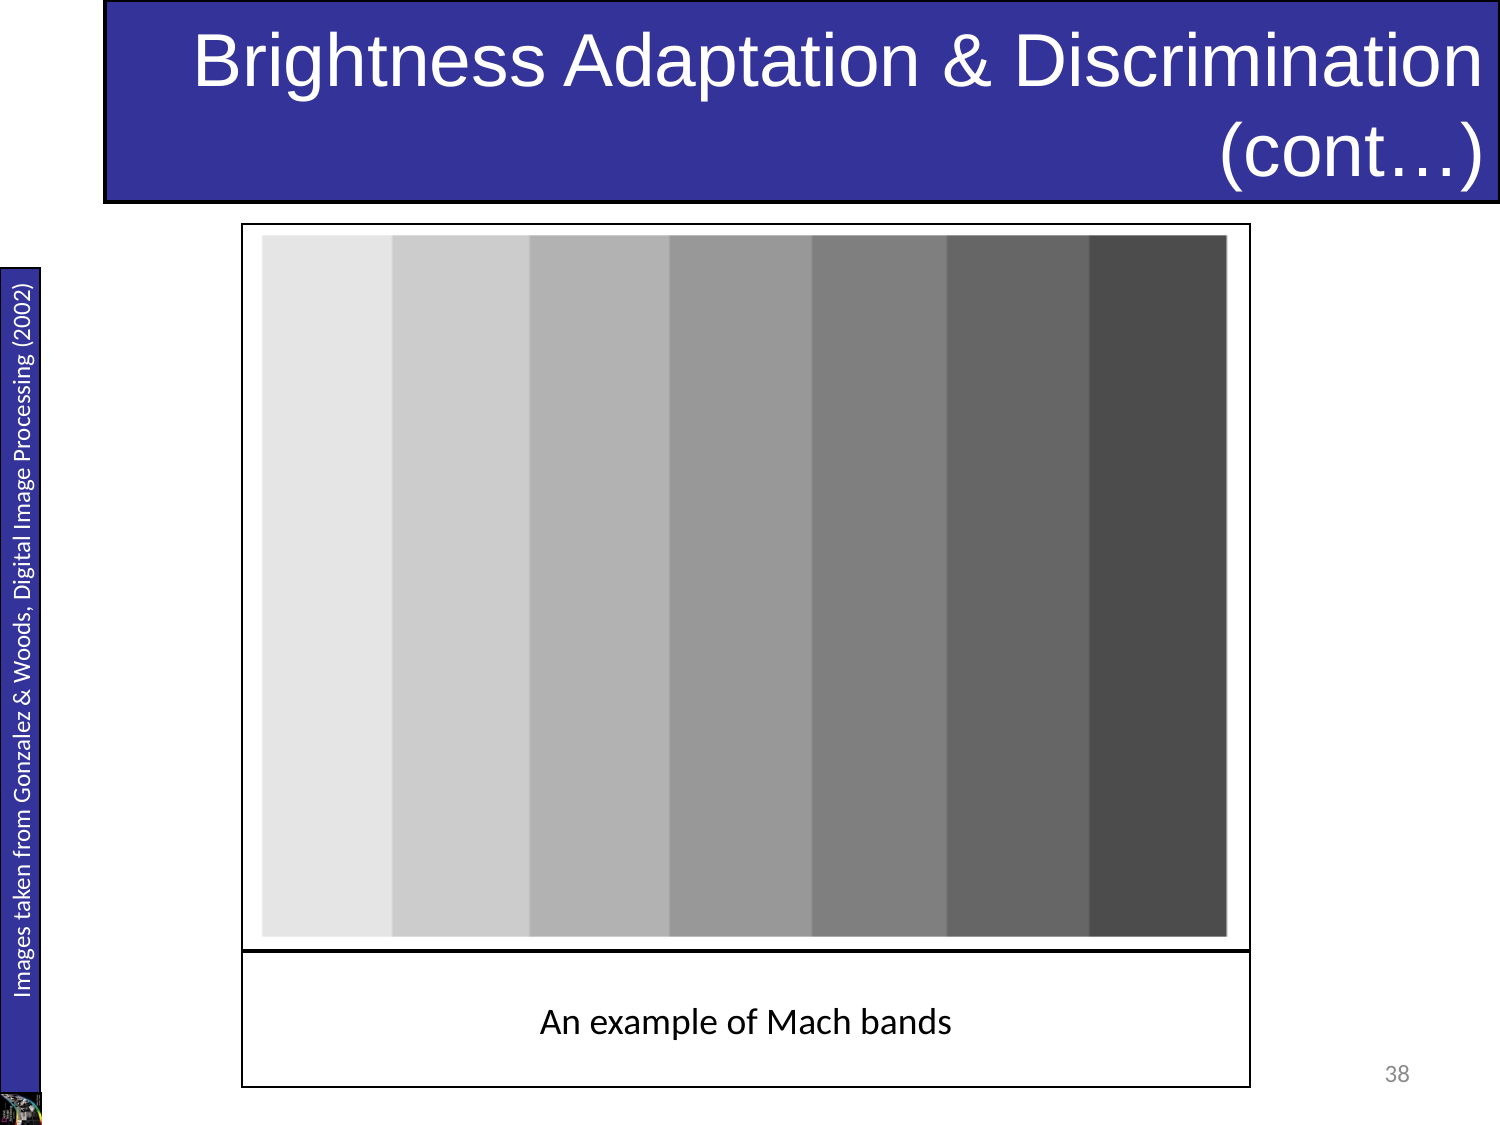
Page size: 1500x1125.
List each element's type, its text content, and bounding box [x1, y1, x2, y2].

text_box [241, 223, 1251, 1088]
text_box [0, 267, 42, 1125]
slide_number 38 [1074, 1042, 1425, 1103]
text_box Brightness Adaptation & Discrimination (cont…) [104, 0, 1500, 202]
picture [252, 232, 1235, 939]
